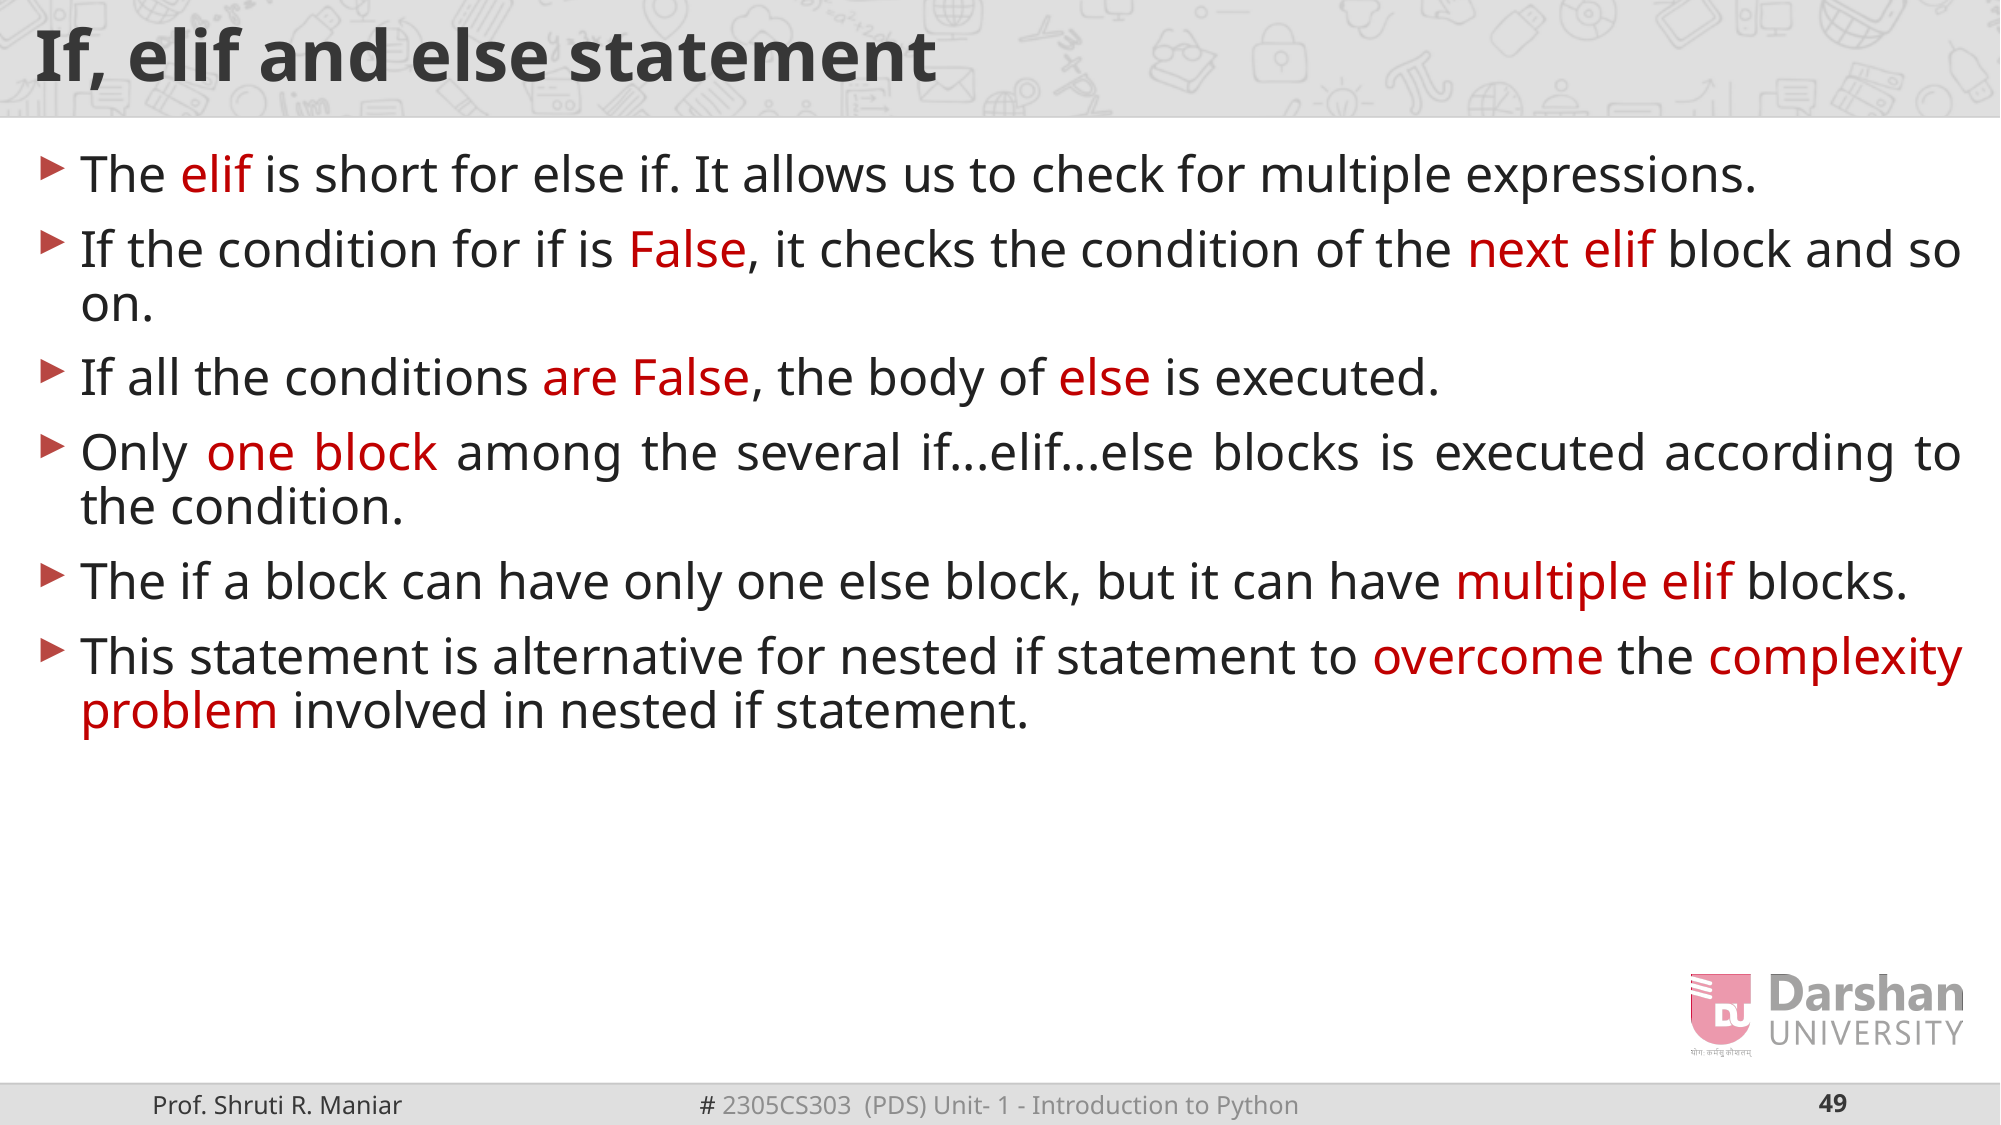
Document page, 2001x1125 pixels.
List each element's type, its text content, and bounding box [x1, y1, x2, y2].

title If, elif and else statement [0, 0, 2000, 117]
list The elif is short for else if. It allows us to check for multiple expressions. If the condition for if is False, it checks the condition of the next elif block and so on. If all the conditions are False, the body of else is executed. Only one block among the several if...elif...else blocks is executed according to the condition. The if a block can have only one else block, but it can have multiple elif blocks. This statement is alternative for nested if statement to overcome the complexity problem involved in nested if statement. [21, 141, 1979, 1059]
